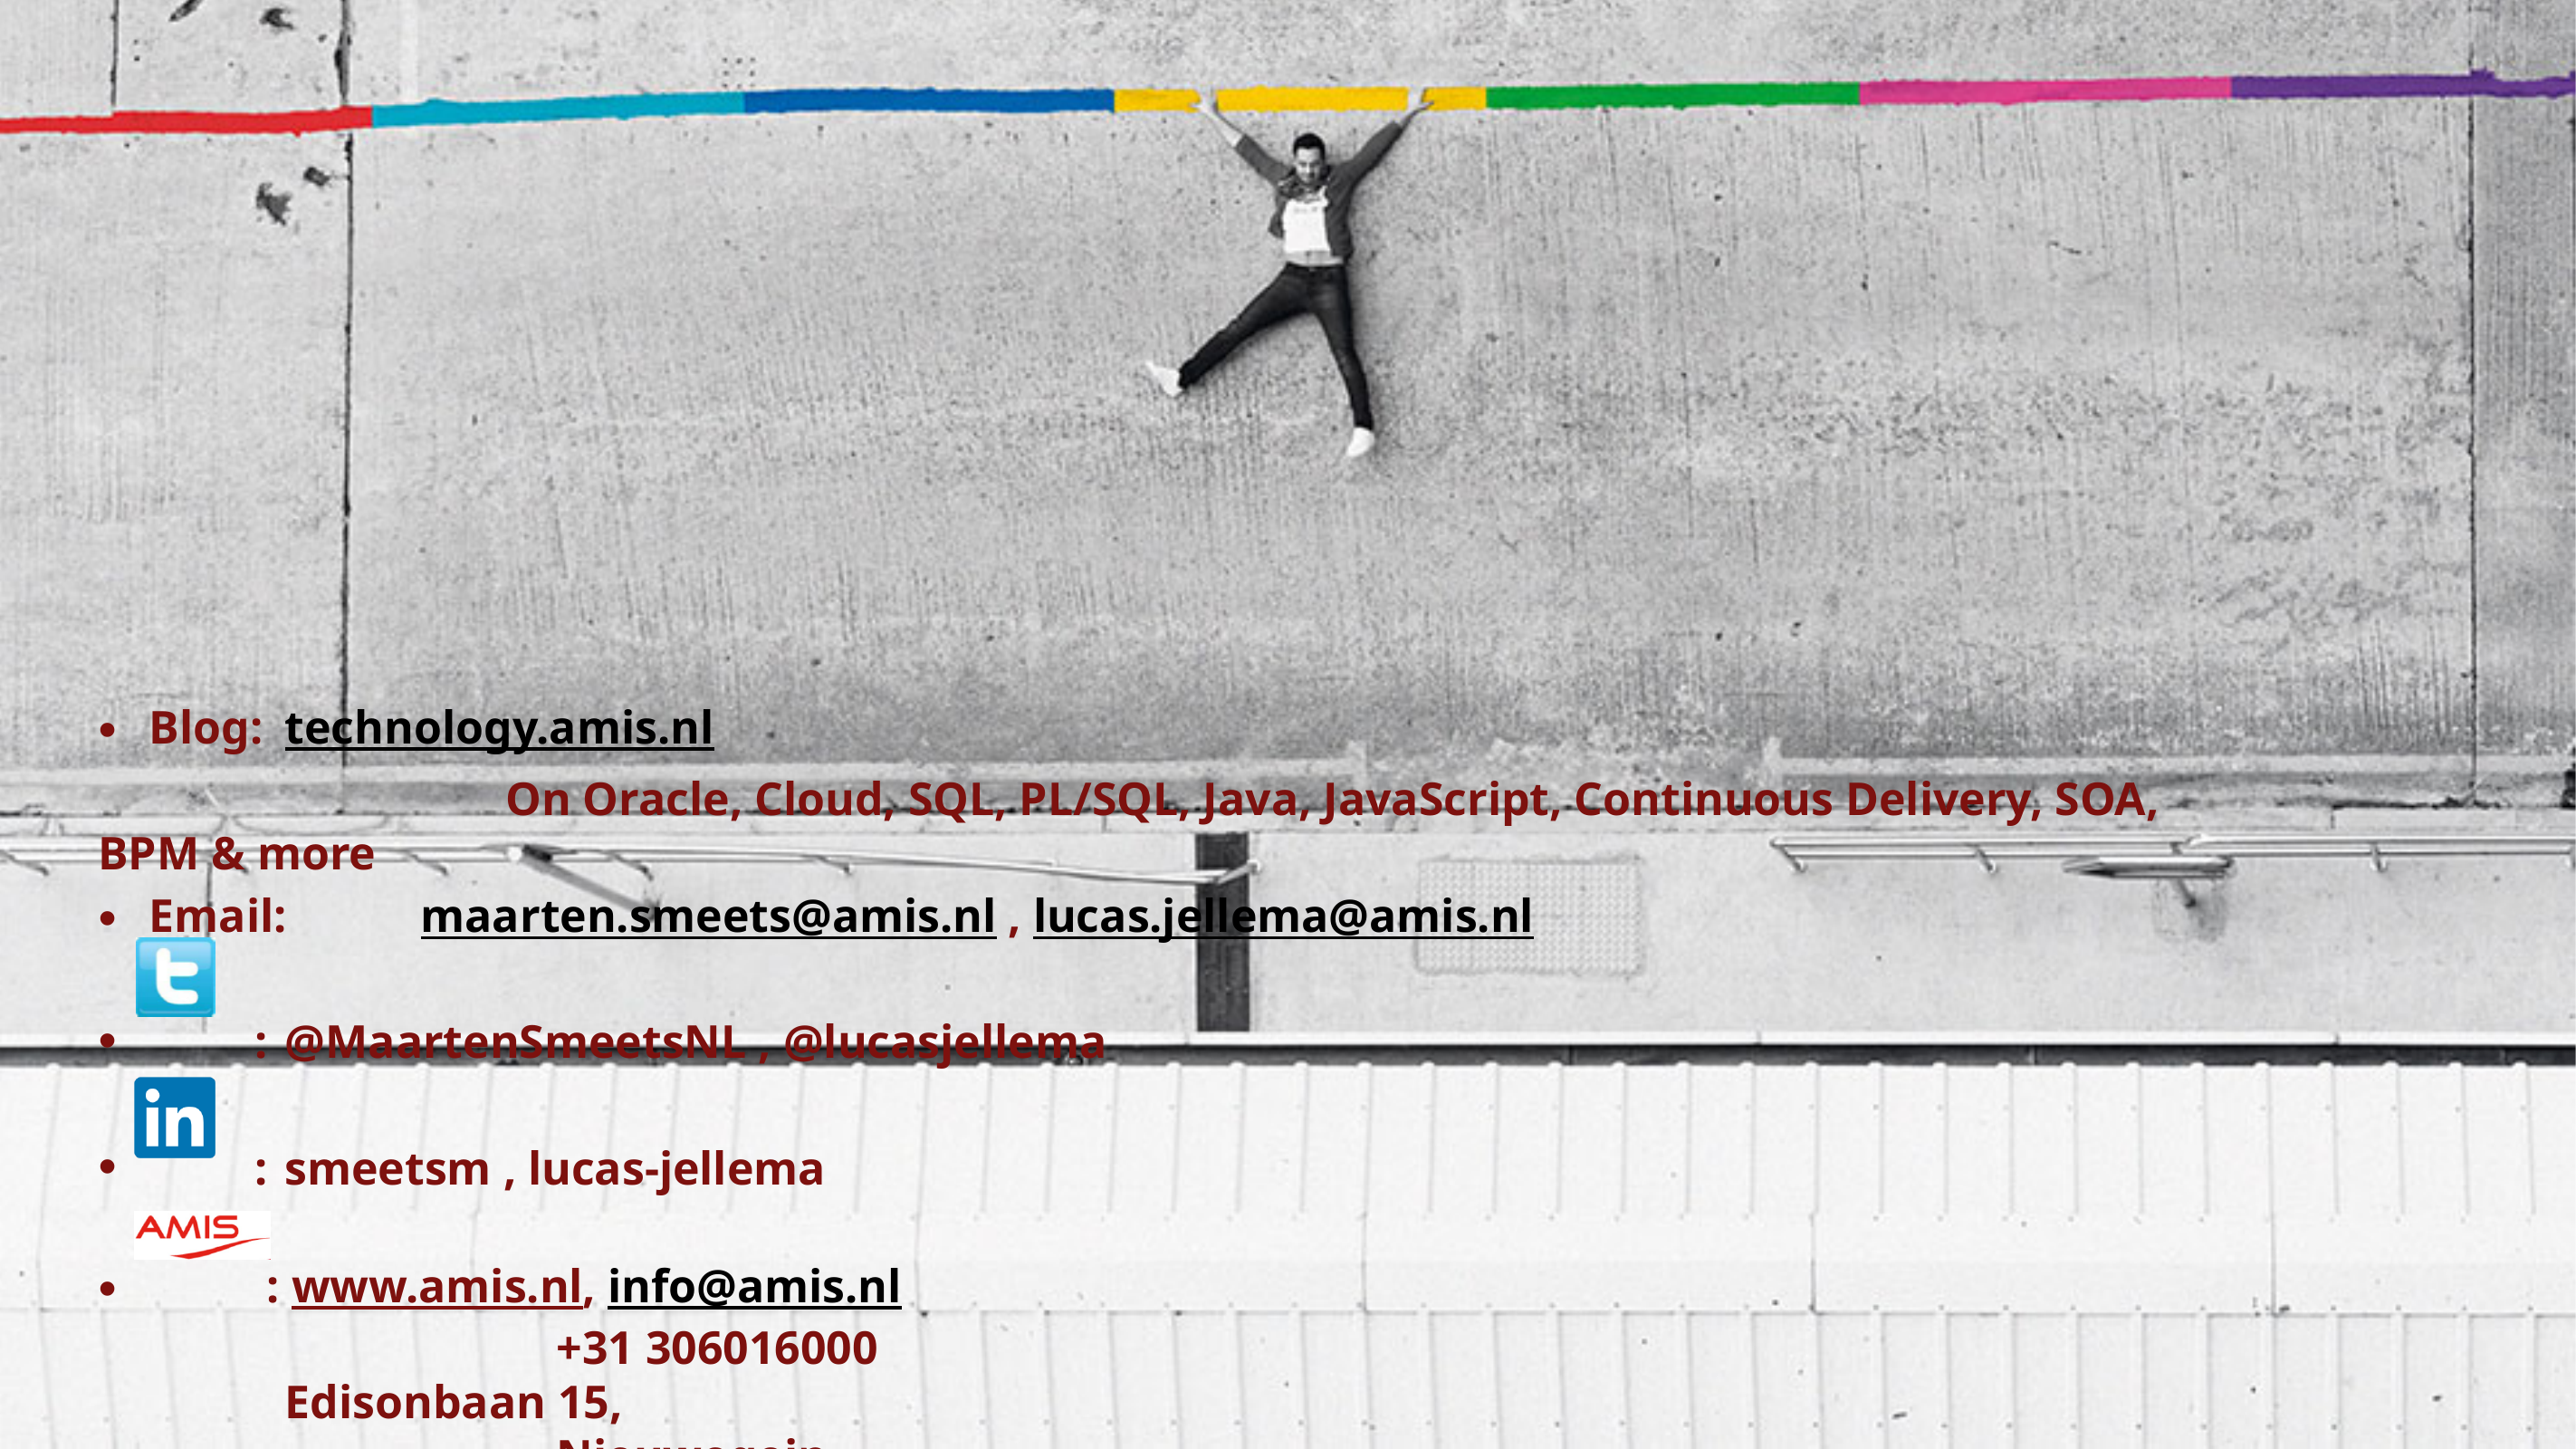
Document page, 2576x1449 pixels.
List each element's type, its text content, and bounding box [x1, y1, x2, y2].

text_box Blog: technology.amis.nl On Oracle, Cloud, SQL, PL/SQL, Java, JavaScript, Continuous Delivery, SOA, BPM & more Email: maarten.smeets@amis.nl , lucas.jellema@amis.nl : @MaartenSmeetsNL , @lucasjellema : smeetsm , lucas-jellema : www.amis.nl, info@amis.nl +31 306016000 Edisonbaan 15, Nieuwegein [84, 692, 2272, 1409]
picture [0, 0, 2576, 1449]
